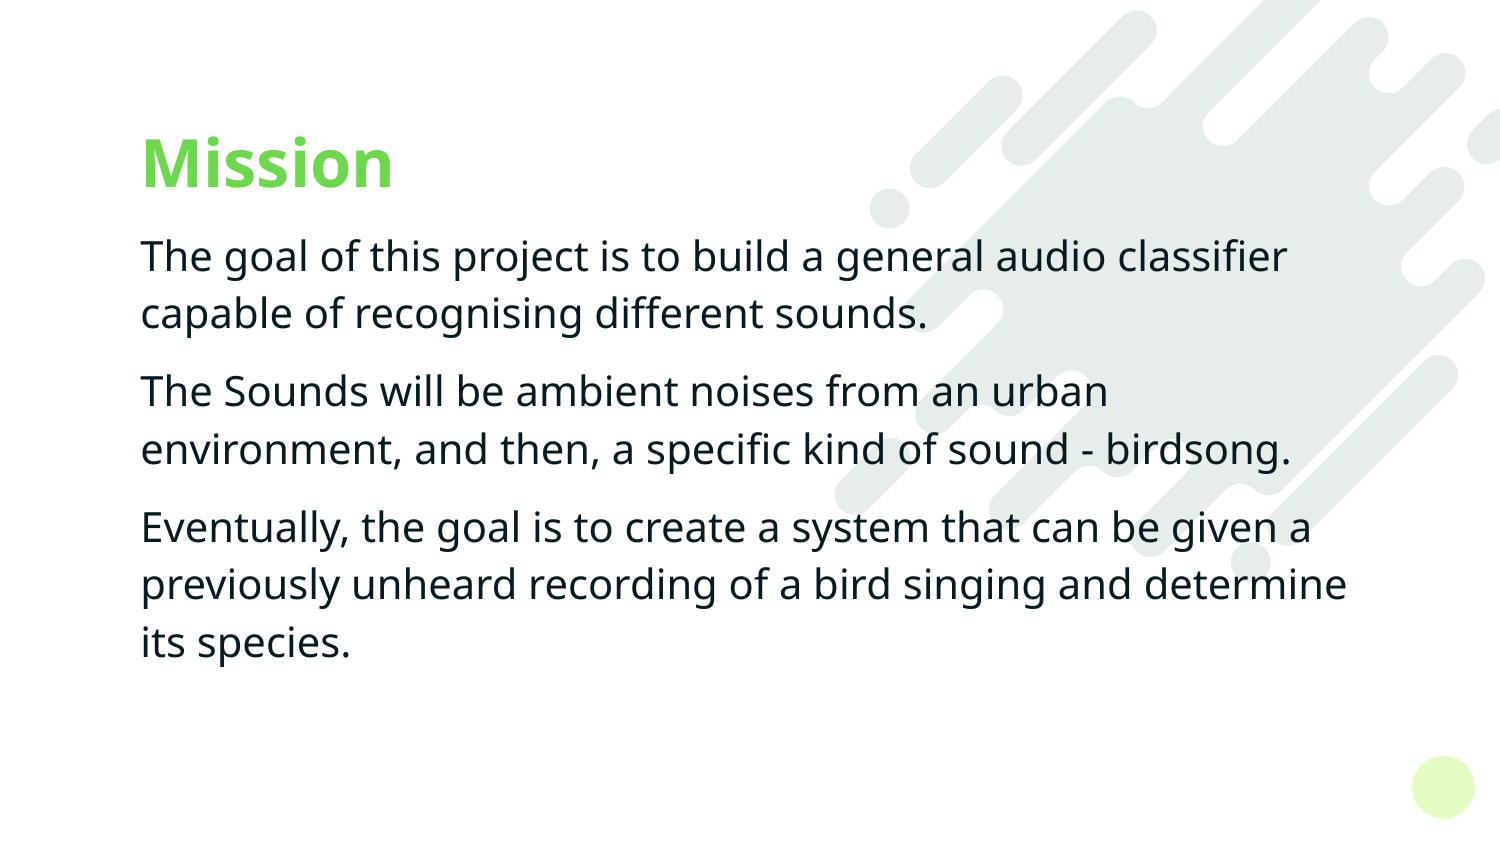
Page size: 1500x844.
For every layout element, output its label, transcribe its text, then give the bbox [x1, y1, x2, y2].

title Mission [140, 137, 1360, 203]
list The goal of this project is to build a general audio classifier capable of recognising different sounds. The Sounds will be ambient noises from an urban environment, and then, a specific kind of sound - birdsong. Eventually, the goal is to create a system that can be given a previously unheard recording of a bird singing and determine its species. [140, 222, 1360, 720]
